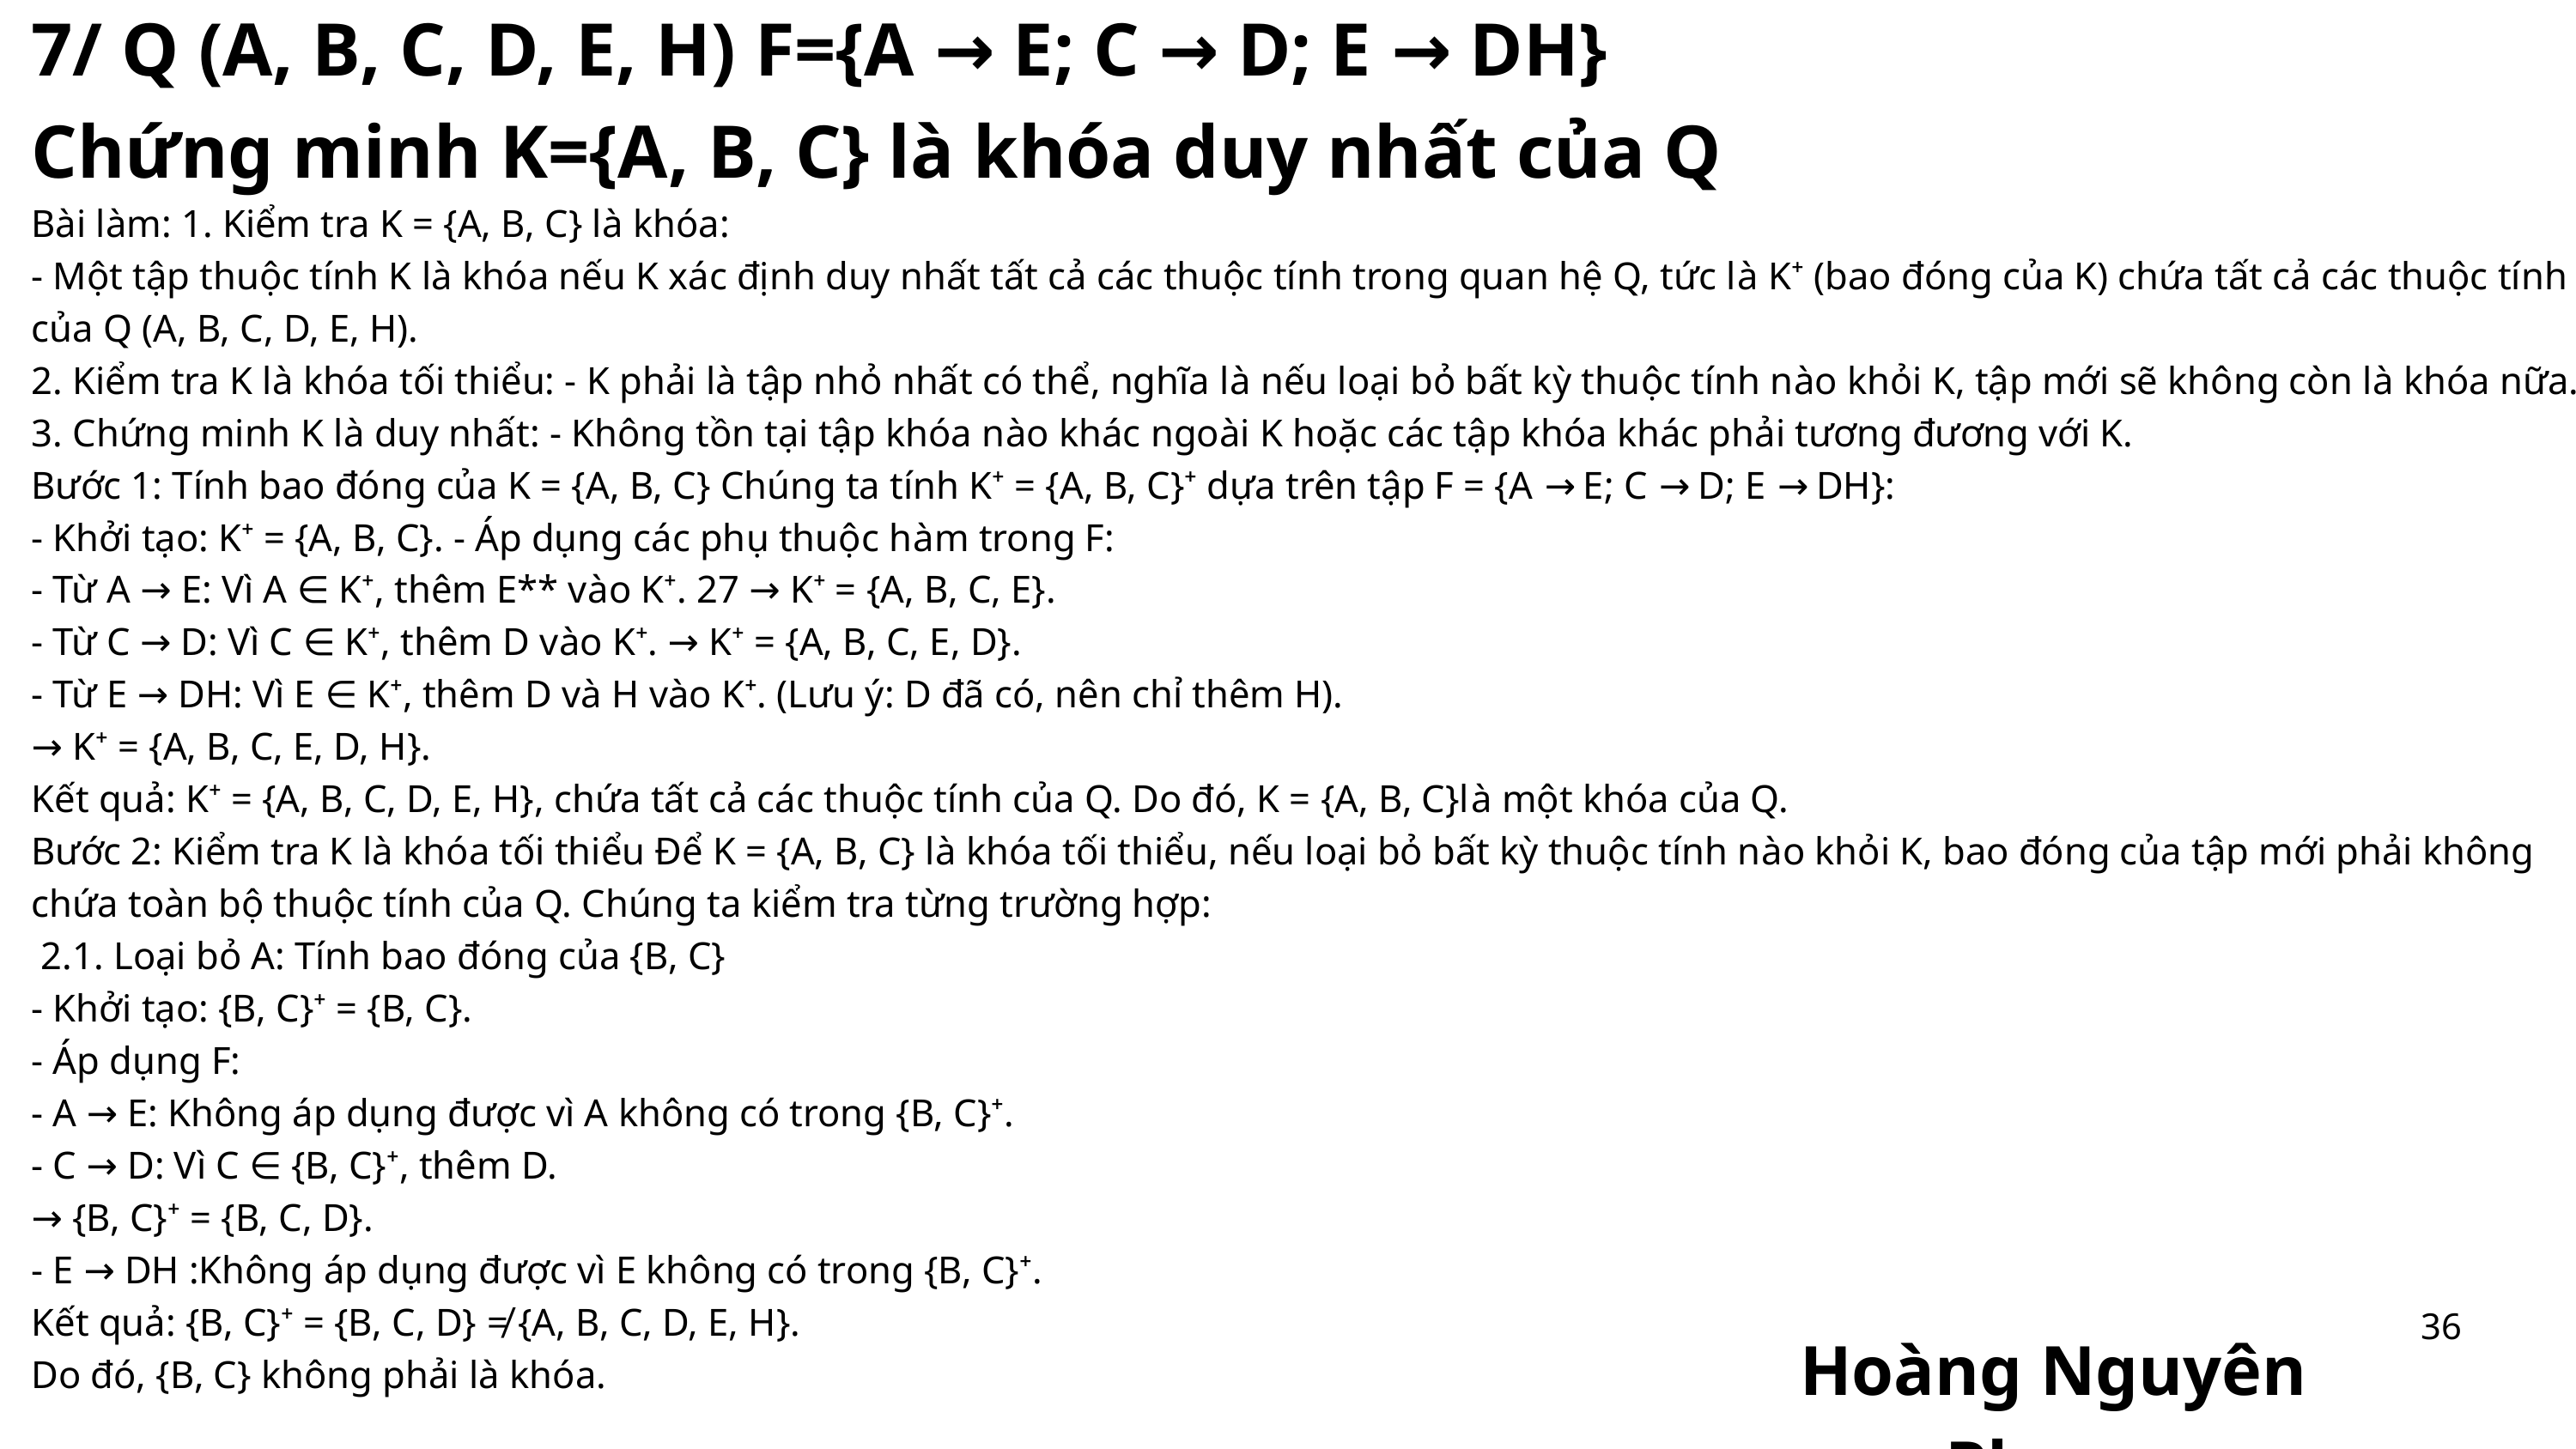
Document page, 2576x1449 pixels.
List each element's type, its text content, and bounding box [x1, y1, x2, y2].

text_box 36 [2421, 1296, 2463, 1348]
text_box 7/ Q (A, B, C, D, E, H) F={A → E; C → D; E → DH} Chứng minh K={A, B, C} là khóa duy nhất của Q Bài làm: 1. Kiểm tra K = {A, B, C} là khóa: - Một tập thuộc tính K là khóa nếu K xác định duy nhất tất cả các thuộc tính trong quan hệ Q, tức là K⁺ (bao đóng của K) chứa tất cả các thuộc tính của Q (A, B, C, D, E, H). 2. Kiểm tra K là khóa tối thiểu: - K phải là tập nhỏ nhất có thể, nghĩa là nếu loại bỏ bất kỳ thuộc tính nào khỏi K, tập mới sẽ không còn là khóa nữa. 3. Chứng minh K là duy nhất: - Không tồn tại tập khóa nào khác ngoài K hoặc các tập khóa khác phải tương đương với K. Bước 1: Tính bao đóng của K = {A, B, C} Chúng ta tính K⁺ = {A, B, C}⁺ dựa trên tập F = {A → E; C → D; E → DH}: - Khởi tạo: K⁺ = {A, B, C}. - Áp dụng các phụ thuộc hàm trong F: - Từ A → E: Vì A ∈ K⁺, thêm E** vào K⁺. 27 → K⁺ = {A, B, C, E}. - Từ C → D: Vì C ∈ K⁺, thêm D vào K⁺. → K⁺ = {A, B, C, E, D}. - Từ E → DH: Vì E ∈ K⁺, thêm D và H vào K⁺. (Lưu ý: D đã có, nên chỉ thêm H). → K⁺ = {A, B, C, E, D, H}. Kết quả: K⁺ = {A, B, C, D, E, H}, chứa tất cả các thuộc tính của Q. Do đó, K = {A, B, C}là một khóa của Q. Bước 2: Kiểm tra K là khóa tối thiểu Để K = {A, B, C} là khóa tối thiểu, nếu loại bỏ bất kỳ thuộc tính nào khỏi K, bao đóng của tập mới phải không chứa toàn bộ thuộc tính của Q. Chúng ta kiểm tra từng trường hợp: 2.1. Loại bỏ A: Tính bao đóng của {B, C} - Khởi tạo: {B, C}⁺ = {B, C}. - Áp dụng F: - A → E: Không áp dụng được vì A không có trong {B, C}⁺. - C → D: Vì C ∈ {B, C}⁺, thêm D. → {B, C}⁺ = {B, C, D}. - E → DH :Không áp dụng được vì E không có trong {B, C}⁺. Kết quả: {B, C}⁺ = {B, C, D} ≠ {A, B, C, D, E, H}. Do đó, {B, C} không phải là khóa. [31, 0, 2576, 1396]
text_box Hoàng Nguyên Phong [1713, 1313, 2394, 1449]
